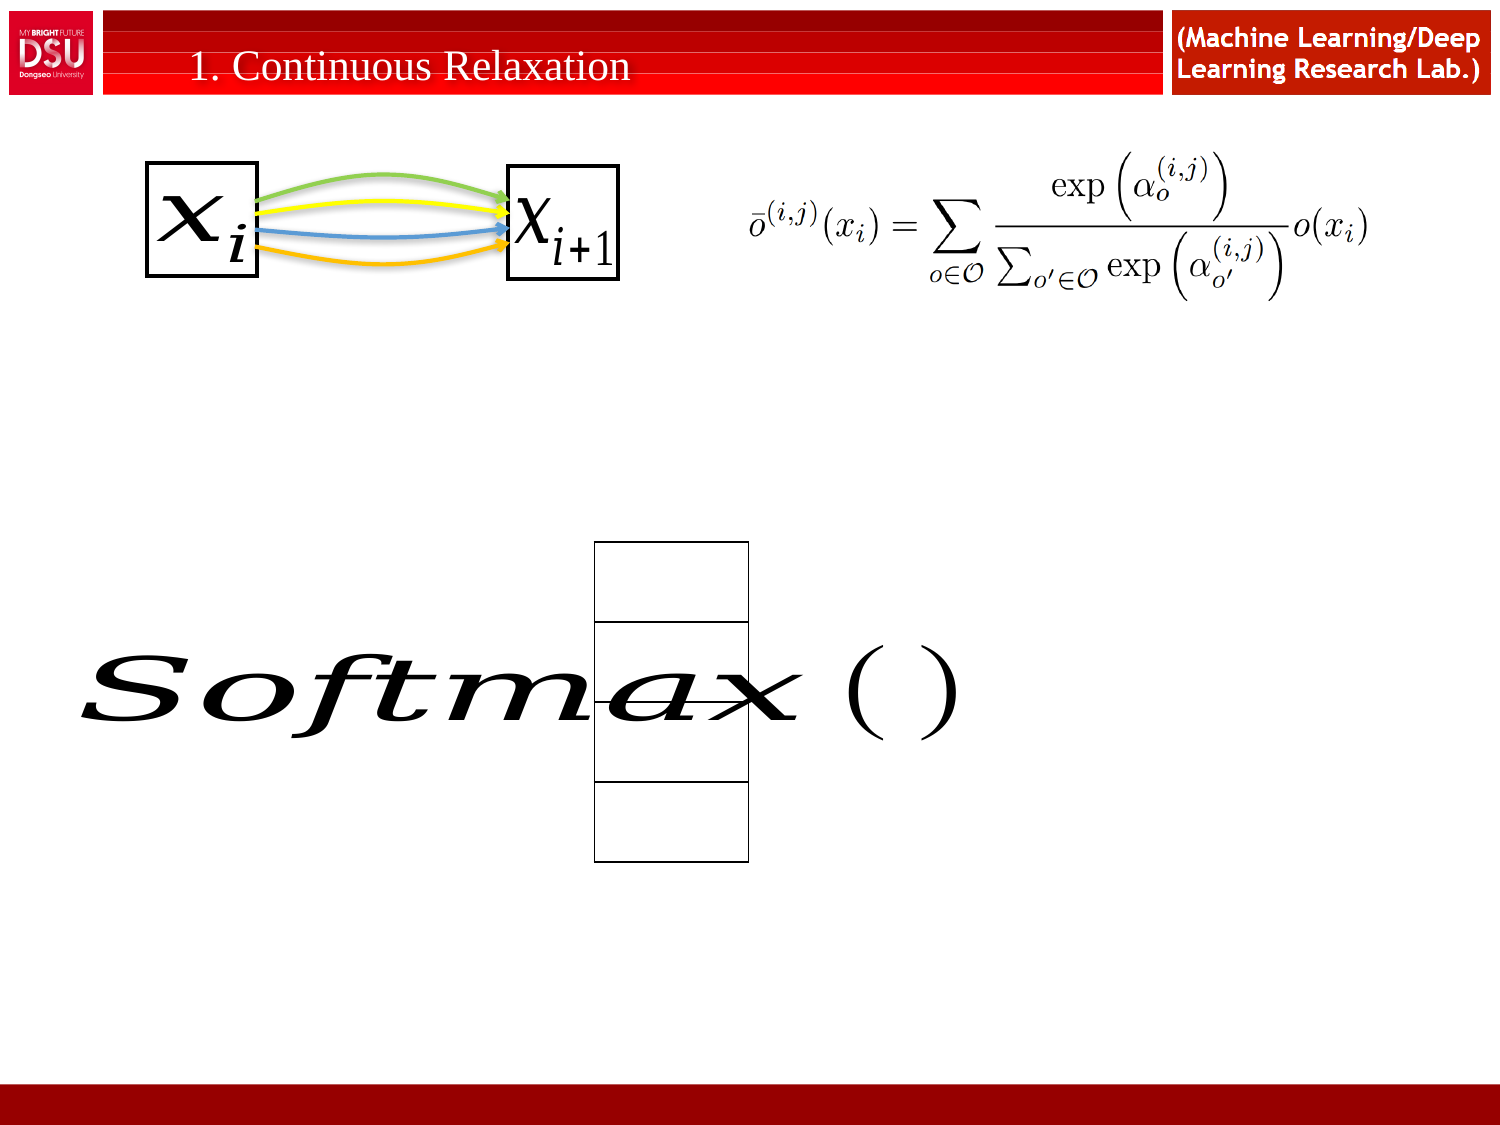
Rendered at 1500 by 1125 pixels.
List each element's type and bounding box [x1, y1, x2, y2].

text_box [149, 164, 616, 277]
picture [732, 138, 1379, 317]
text_box [0, 1082, 1500, 1125]
text_box [0, 2, 1500, 96]
